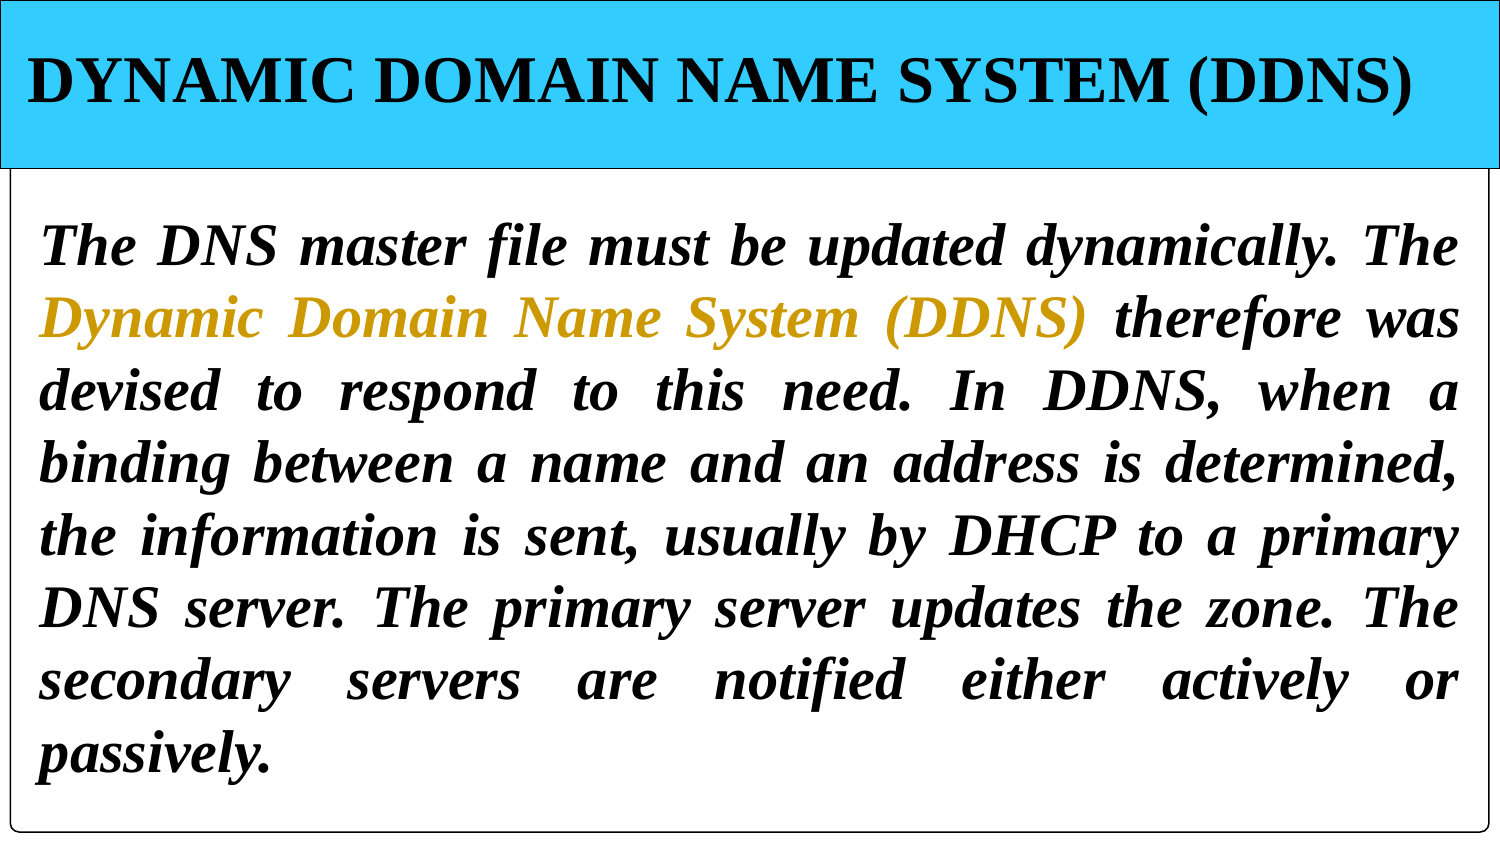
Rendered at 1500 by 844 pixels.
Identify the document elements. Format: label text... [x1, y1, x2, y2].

text_box The DNS master file must be updated dynamically. The Dynamic Domain Name System (DDNS) therefore was devised to respond to this need. In DDNS, when a binding between a name and an address is determined, the information is sent, usually by DHCP to a primary DNS server. The primary server updates the zone. The secondary servers are notified either actively or passively. [24, 168, 1476, 821]
text_box [1349, 821, 1381, 833]
text_box [0, 0, 1500, 169]
text_box DYNAMIC DOMAIN NAME SYSTEM (DDNS) [12, 28, 1488, 100]
